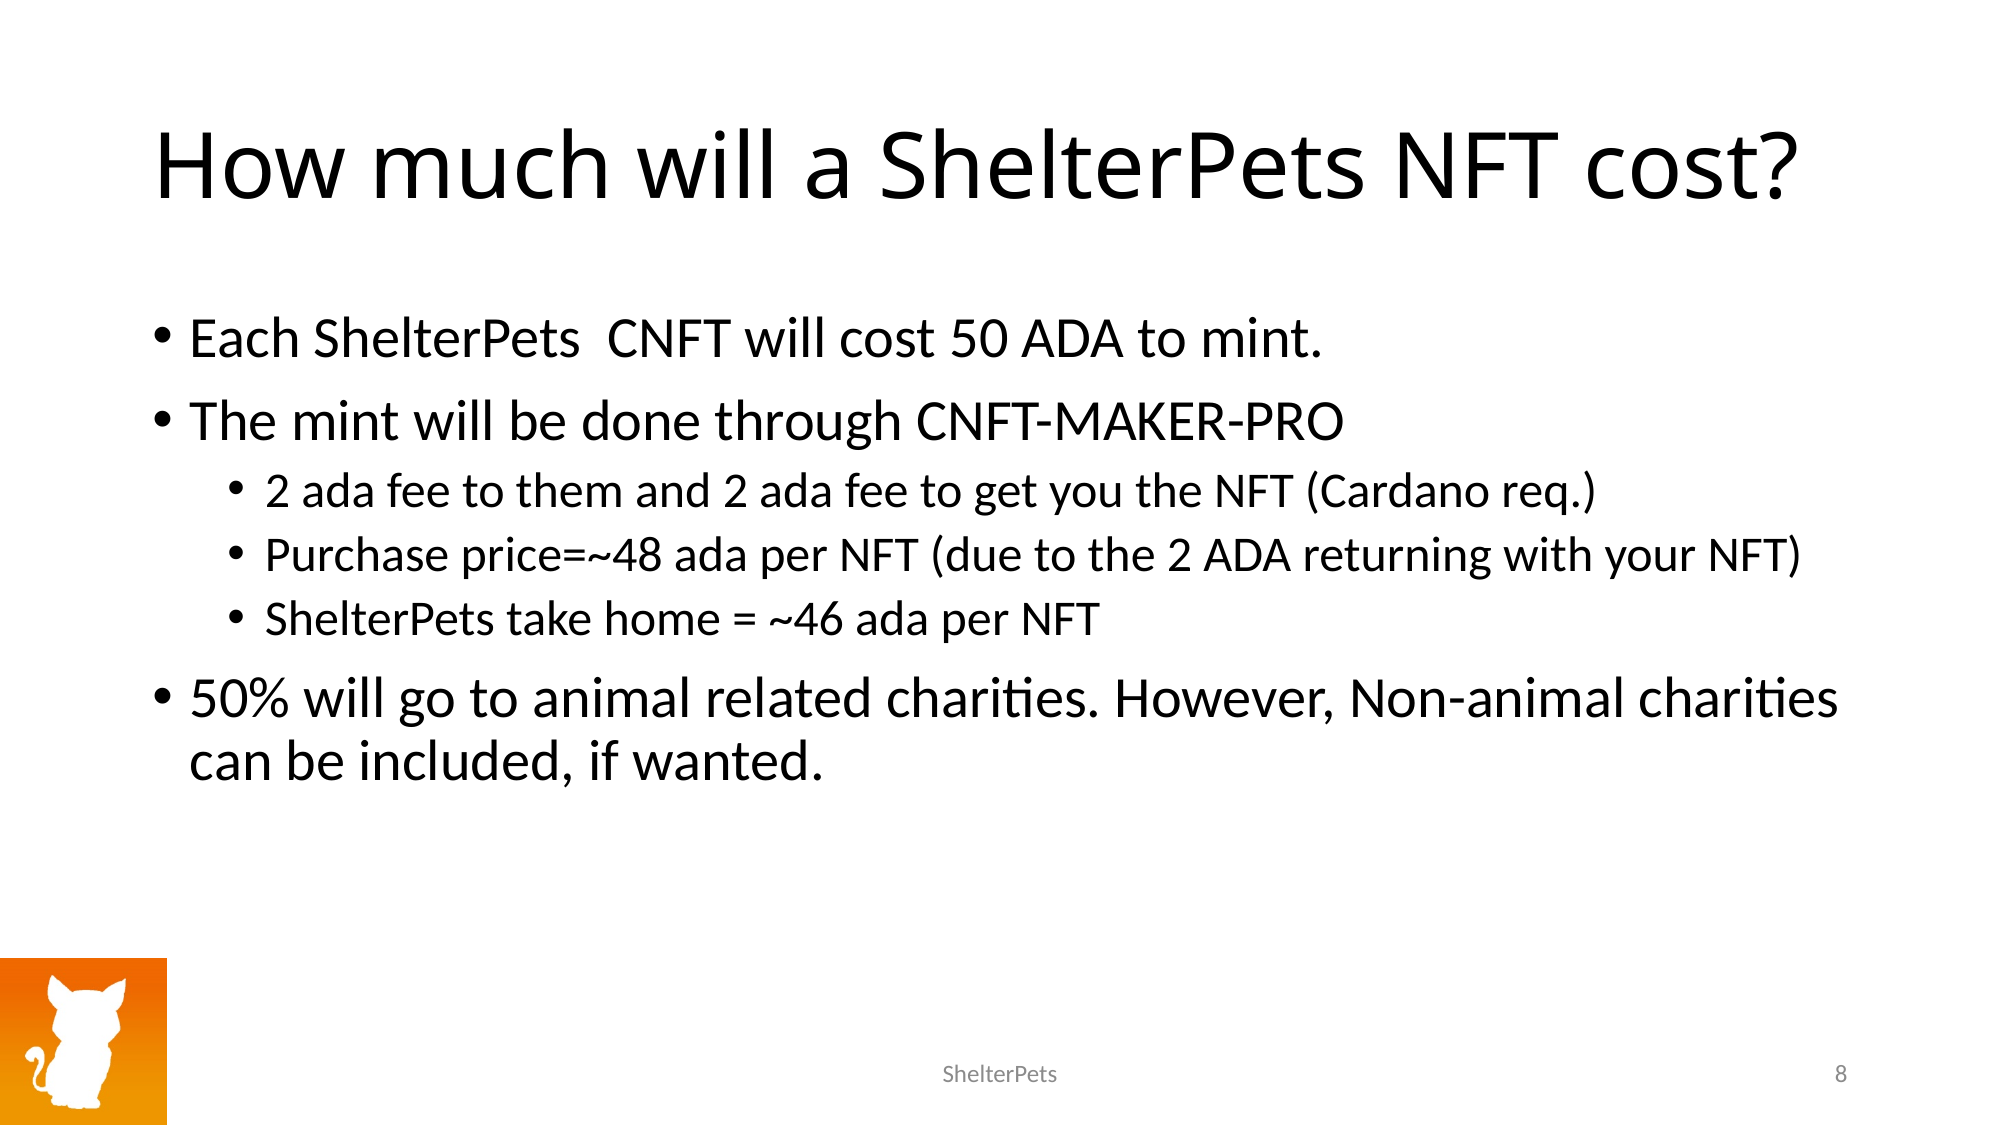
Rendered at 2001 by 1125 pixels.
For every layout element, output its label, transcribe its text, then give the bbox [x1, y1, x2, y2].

list Each ShelterPets CNFT will cost 50 ADA to mint. The mint will be done through CNFT-MAKER-PRO 2 ada fee to them and 2 ada fee to get you the NFT (Cardano req.) Purchase price=~48 ada per NFT (due to the 2 ADA returning with your NFT) ShelterPets take home = ~46 ada per NFT 50% will go to animal related charities. However, Non-animal charities can be included, if wanted. [137, 299, 1922, 1014]
title How much will a ShelterPets NFT cost? [137, 59, 1863, 278]
slide_number 8 [1412, 1042, 1863, 1103]
picture [0, 958, 167, 1125]
footer ShelterPets [662, 1042, 1338, 1103]
